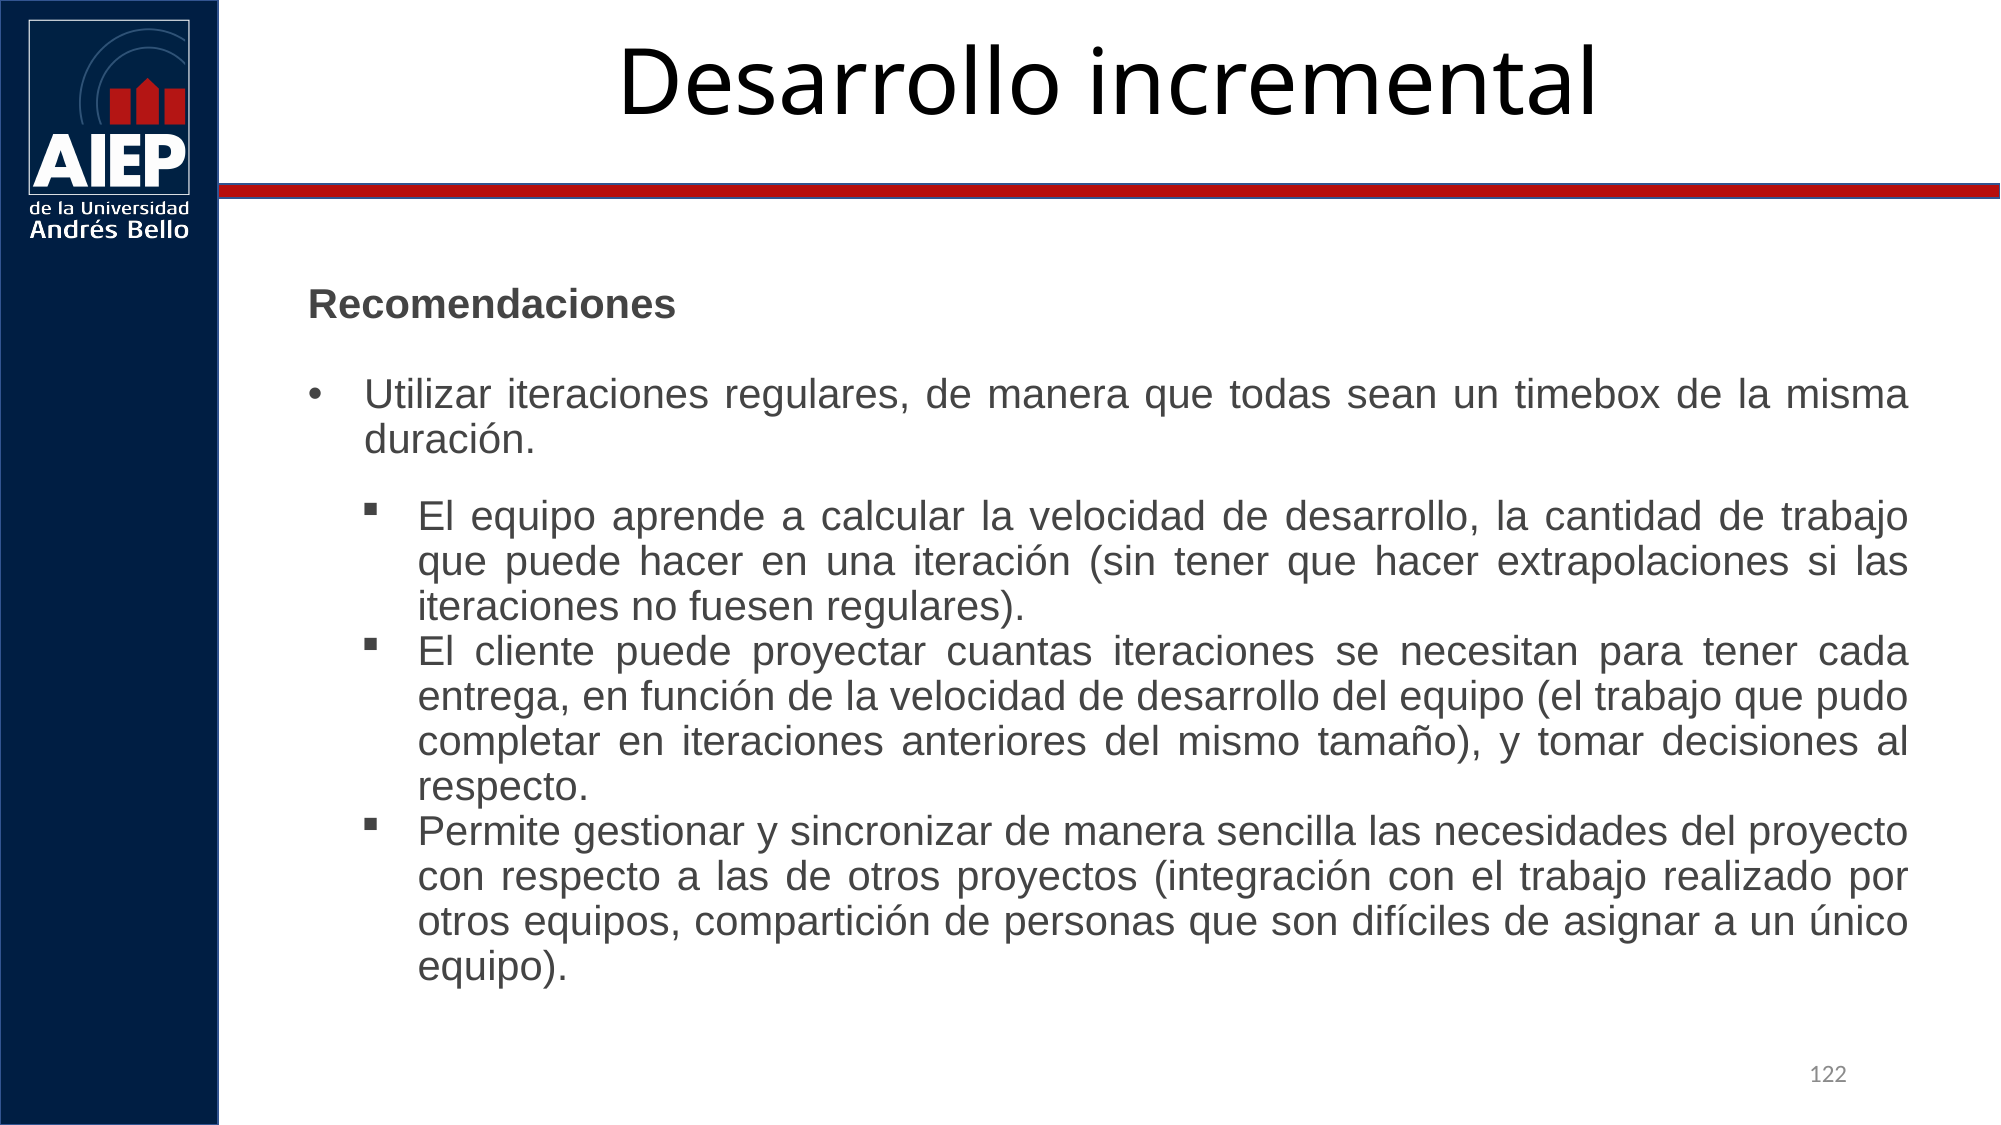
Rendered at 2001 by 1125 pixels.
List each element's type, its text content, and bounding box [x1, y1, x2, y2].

text_box [0, 0, 219, 1125]
text_box [217, 183, 2000, 199]
text_box Recomendaciones Utilizar iteraciones regulares, de manera que todas sean un timebox de la misma duración. [293, 275, 1925, 488]
slide_number 122 [1412, 1043, 1863, 1103]
picture [19, 12, 199, 246]
text_box Desarrollo incremental [239, 28, 1978, 156]
text_box El equipo aprende a calcular la velocidad de desarrollo, la cantidad de trabajo que puede hacer en una iteración (sin tener que hacer extrapolaciones si las iteraciones no fuesen regulares). El cliente puede proyectar cuantas iteraciones se necesitan para tener cada entrega, en función de la velocidad de desarrollo del equipo (el trabajo que pudo completar en iteraciones anteriores del mismo tamaño), y tomar decisiones al respecto. Permite gestionar y sincronizar de manera sencilla las necesidades del proyecto con respecto a las de otros proyectos (integración con el trabajo realizado por otros equipos, compartición de personas que son difíciles de asignar a un único equipo). [346, 487, 1925, 1043]
